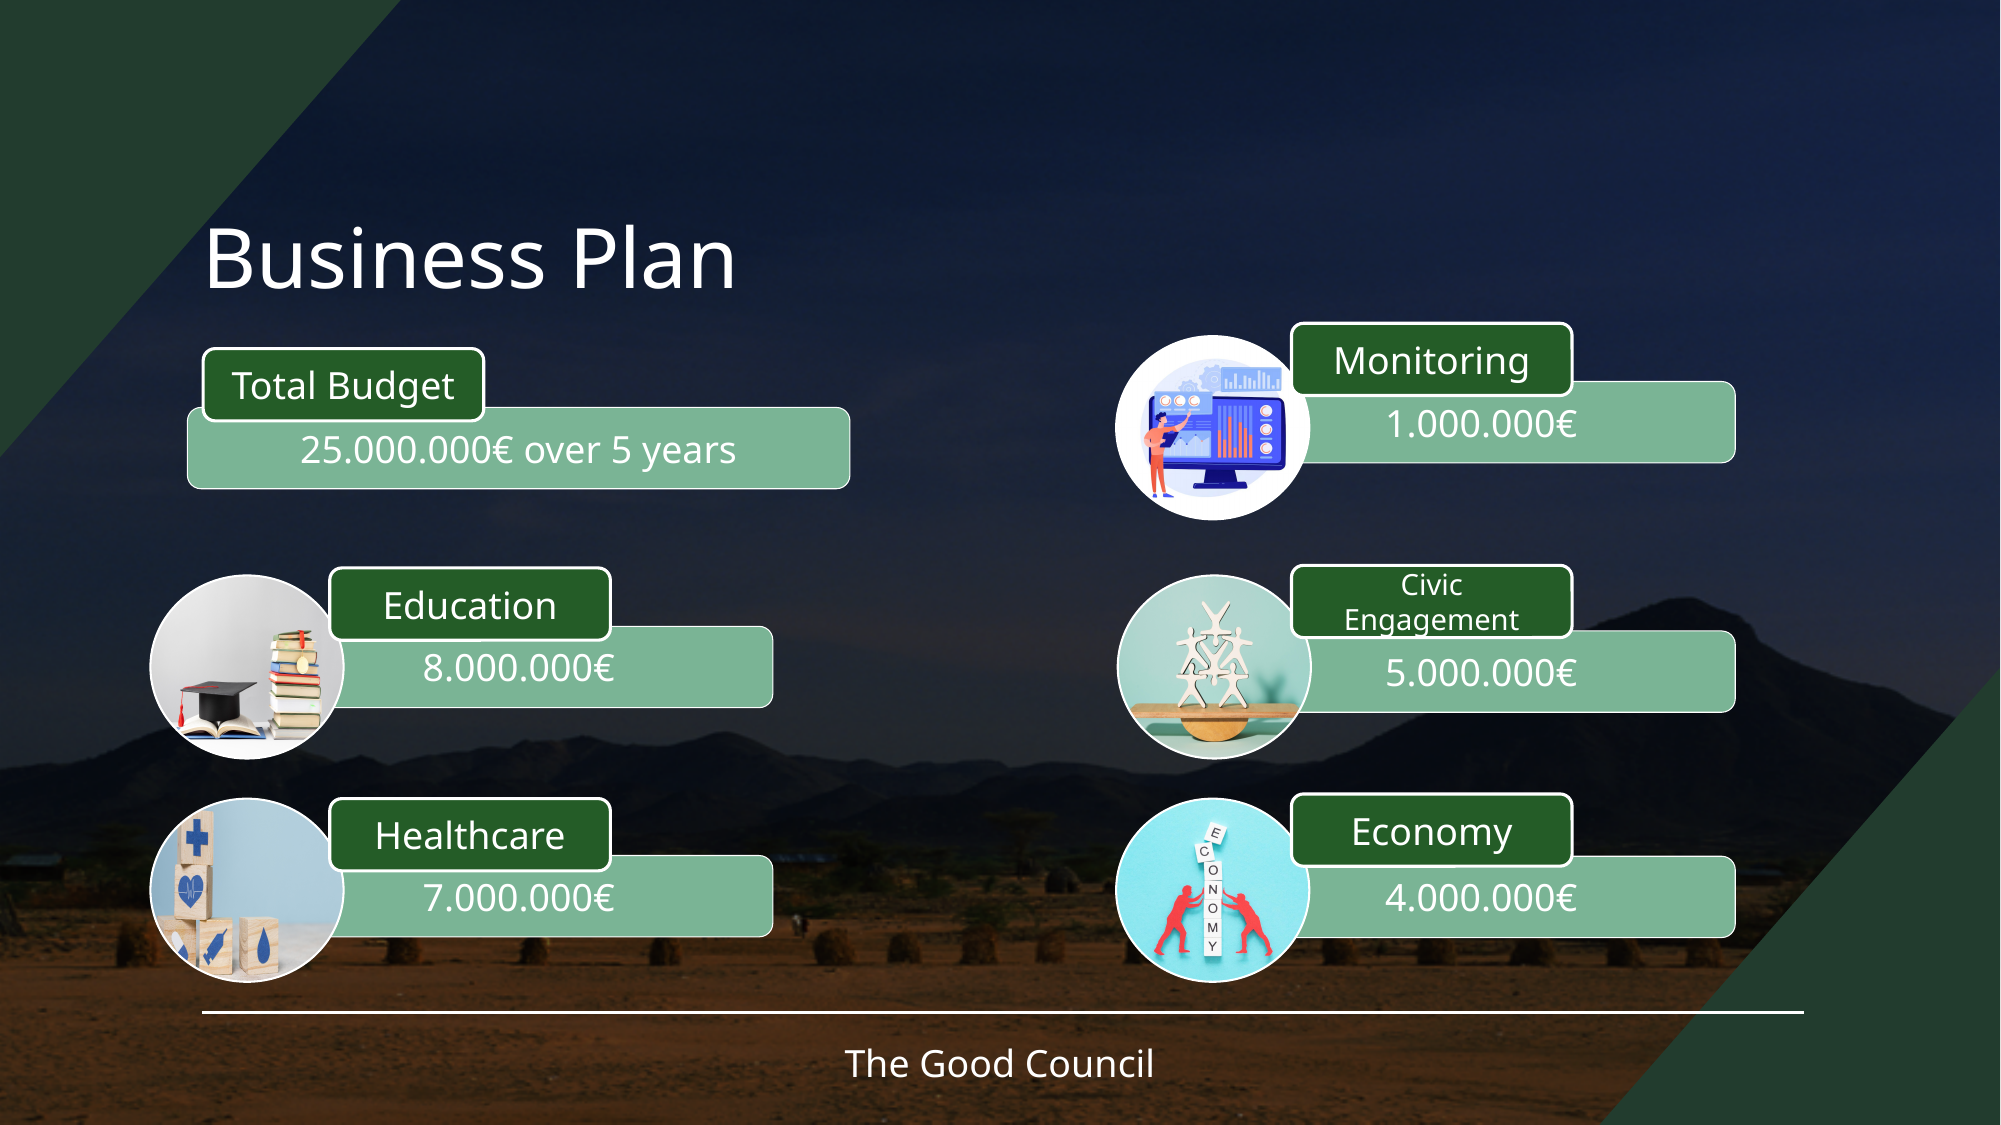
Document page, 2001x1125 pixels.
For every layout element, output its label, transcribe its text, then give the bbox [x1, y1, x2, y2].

text_box 4.000.000€ [1297, 855, 1736, 939]
text_box Monitoring [1289, 321, 1574, 398]
text_box The Good Council [829, 1032, 1171, 1092]
text_box 5.000.000€ [1300, 630, 1736, 713]
text_box 8.000.000€ [335, 625, 774, 709]
picture [0, 0, 2001, 1125]
text_box Economy [1289, 792, 1574, 868]
text_box 1.000.000€ [1303, 380, 1736, 464]
text_box Healthcare [328, 797, 612, 873]
title Business Plan [187, 143, 1813, 367]
text_box [1116, 574, 1312, 760]
text_box Total Budget [201, 347, 486, 423]
text_box 25.000.000€ over 5 years [186, 406, 851, 490]
text_box Education [328, 566, 612, 642]
text_box [149, 574, 345, 760]
text_box 7.000.000€ [332, 854, 774, 938]
text_box [1115, 797, 1311, 983]
text_box [149, 797, 345, 983]
text_box [1115, 335, 1311, 521]
text_box Civic Engagement [1289, 563, 1574, 640]
